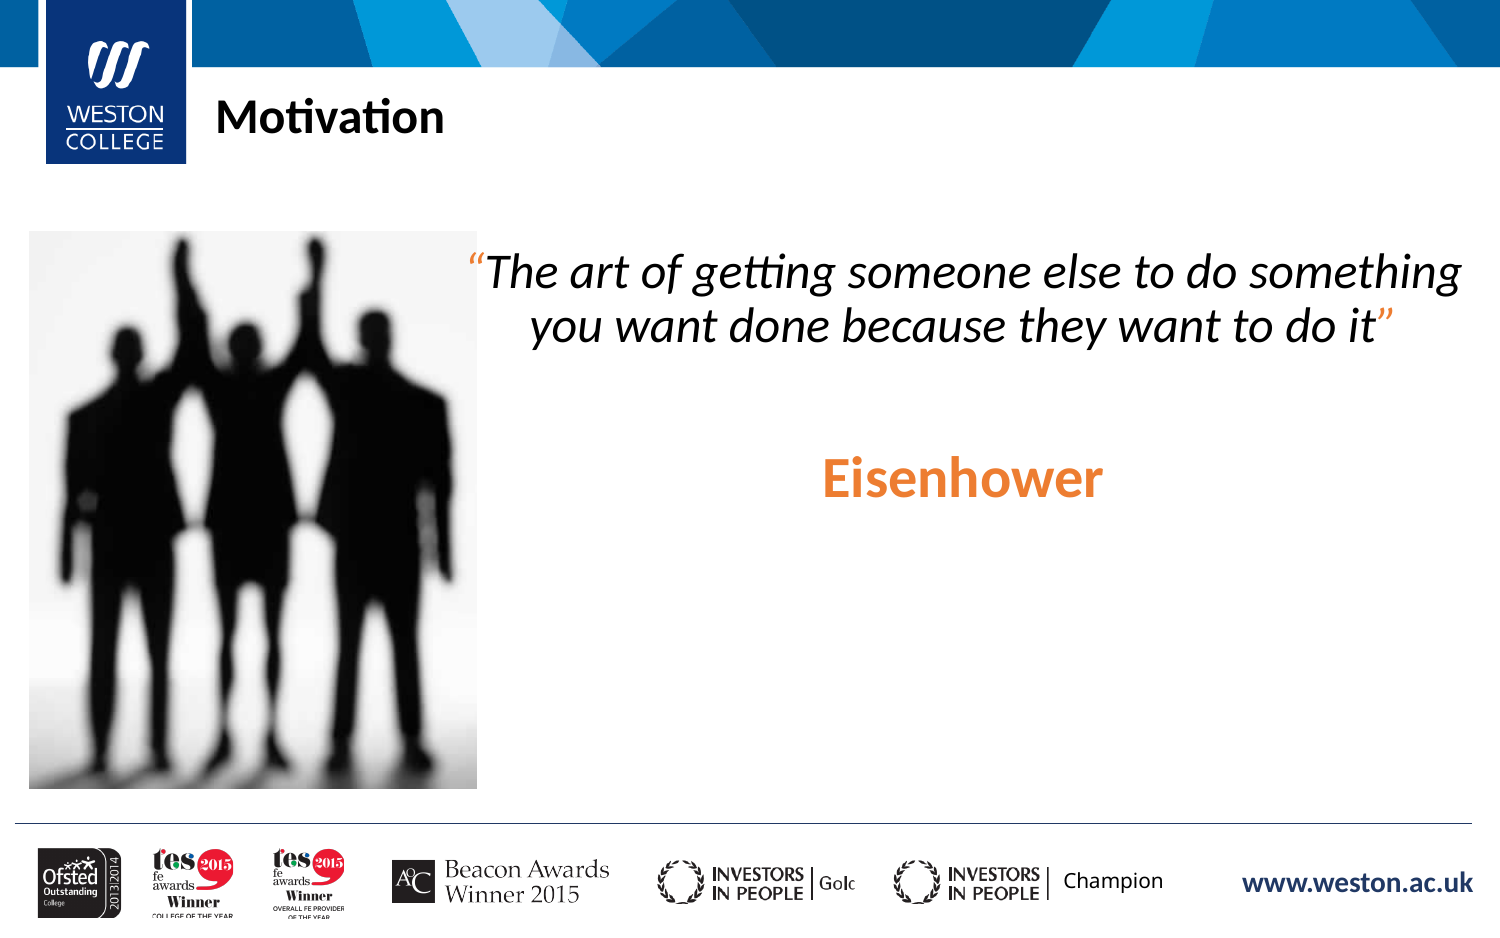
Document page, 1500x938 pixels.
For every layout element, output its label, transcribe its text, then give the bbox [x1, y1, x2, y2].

picture [447, 0, 1109, 68]
picture [29, 231, 477, 789]
picture [392, 859, 609, 903]
title Motivation [200, 69, 478, 165]
picture [1196, 0, 1500, 68]
picture [0, 0, 38, 68]
picture [192, 0, 372, 68]
list “The art of getting someone else to do something you want done because they want to do it” Eisenhower [477, 237, 1500, 352]
